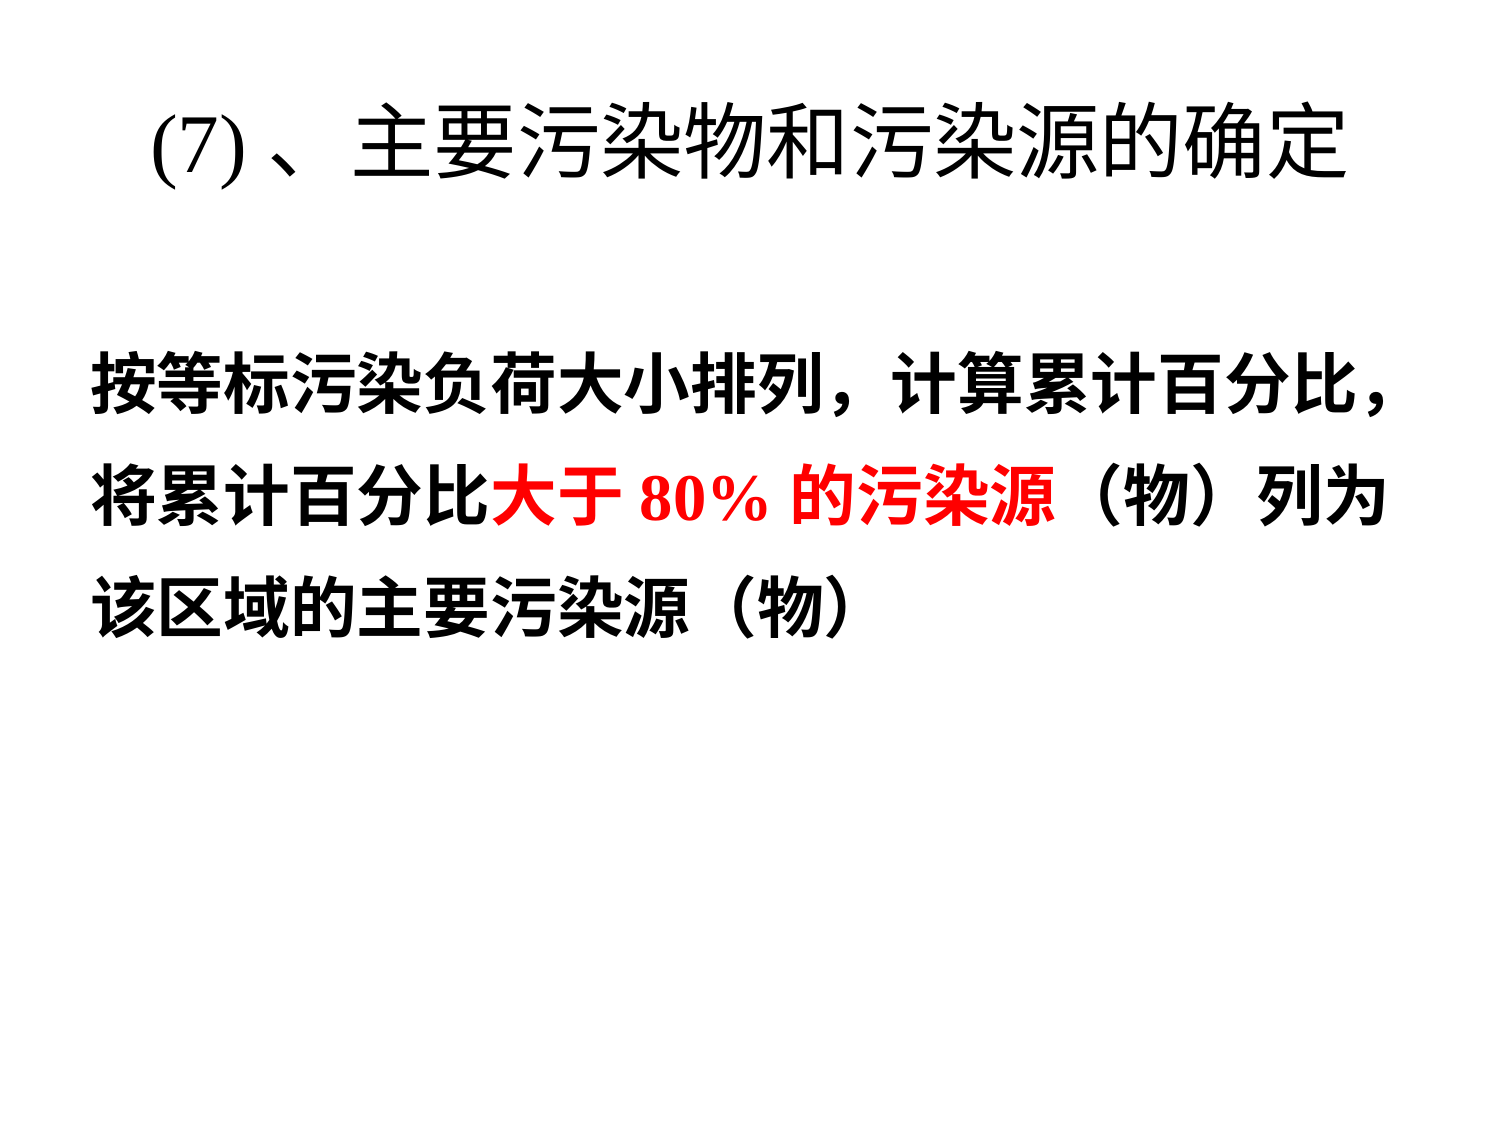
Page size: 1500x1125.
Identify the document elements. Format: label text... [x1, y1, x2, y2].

list 按等标污染负荷大小排列，计算累计百分比，将累计百分比大于80%的污染源（物）列为该区域的主要污染源（物） [75, 302, 1425, 835]
title (7)、主要污染物和污染源的确定 [75, 45, 1425, 233]
